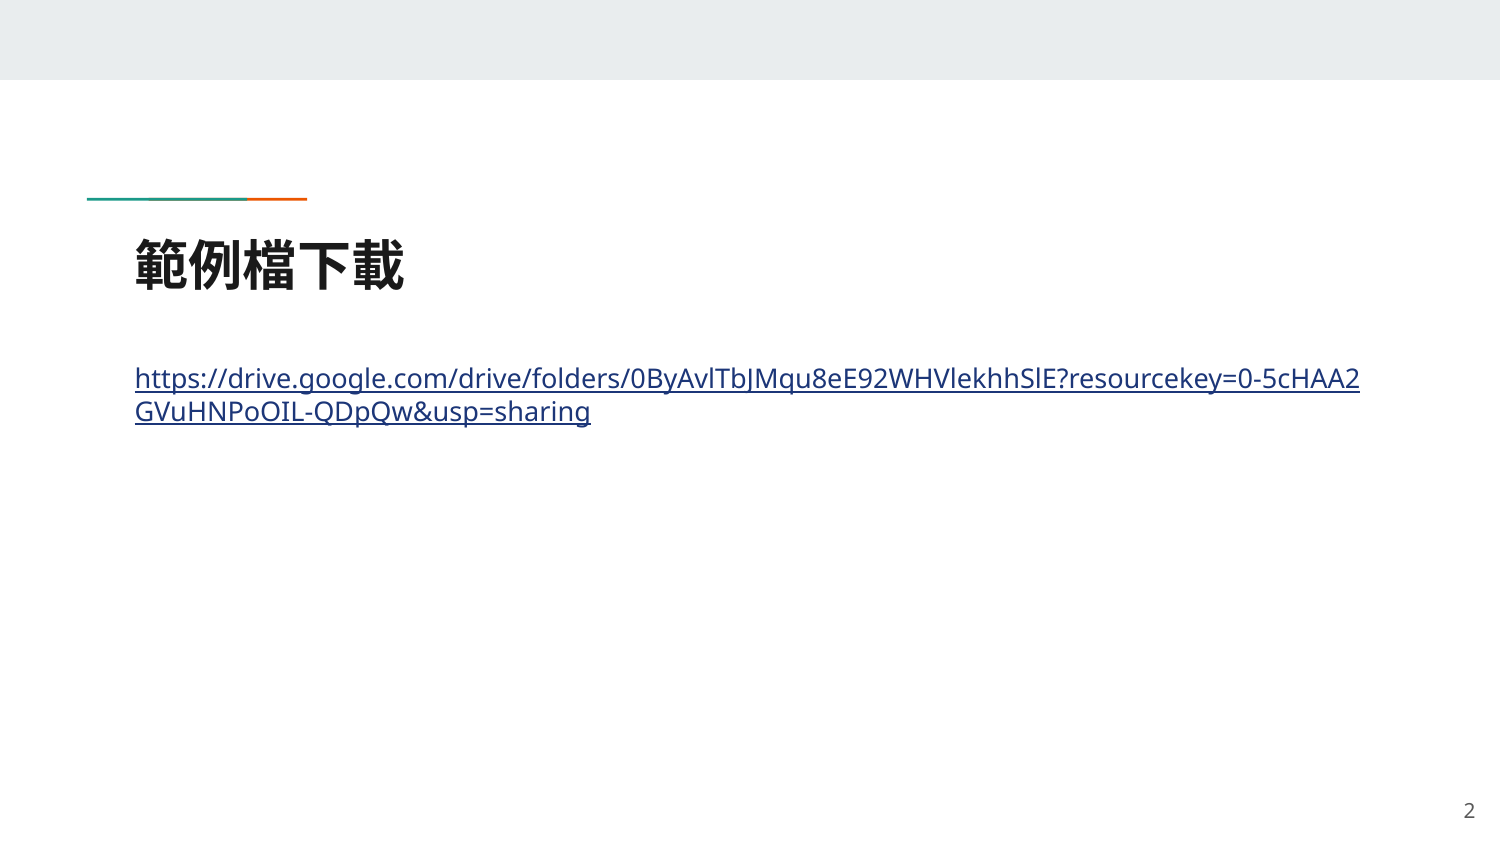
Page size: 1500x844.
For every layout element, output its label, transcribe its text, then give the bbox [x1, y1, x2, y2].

list https://drive.google.com/drive/folders/0ByAvlTbJMqu8eE92WHVlekhhSlE?resourcekey=0-5cHAA2GVuHNPoOIL-QDpQw&usp=sharing [119, 341, 1381, 712]
slide_number ‹#› [1400, 779, 1491, 844]
title 範例檔下載 [119, 216, 1381, 305]
